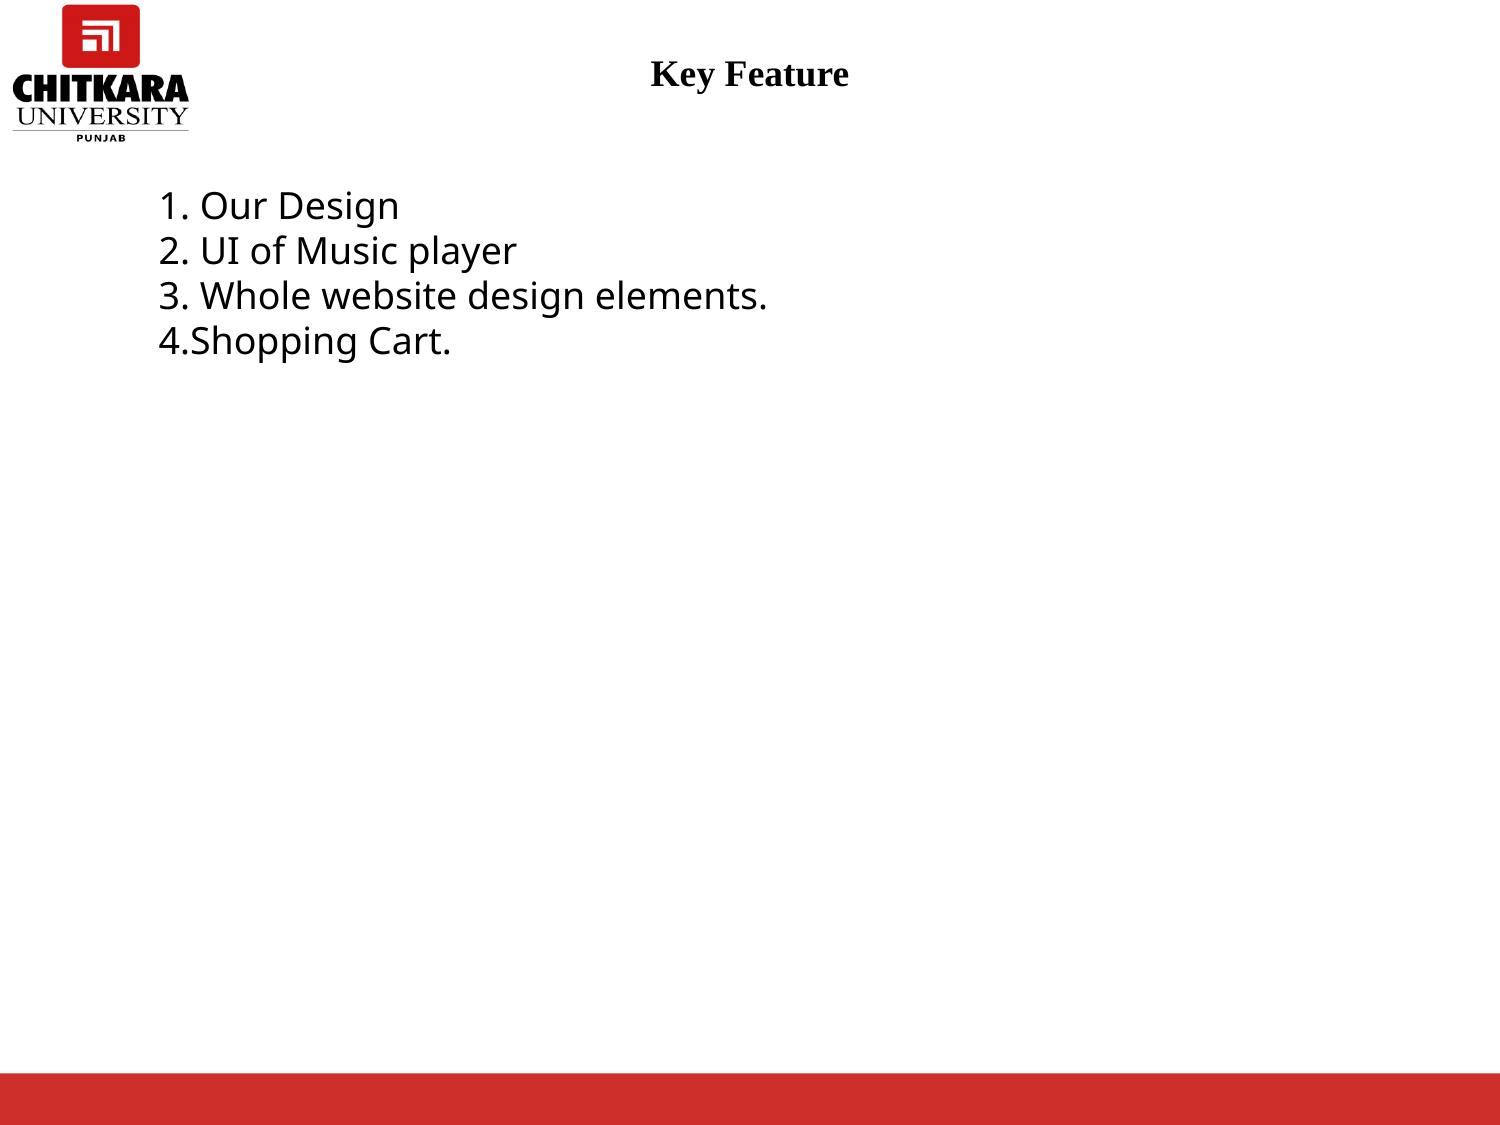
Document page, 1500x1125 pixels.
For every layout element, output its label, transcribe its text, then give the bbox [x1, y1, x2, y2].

text_box [0, 1071, 1500, 1125]
picture [0, 0, 201, 155]
text_box 1. Our Design 2. UI of Music player 3. Whole website design elements. 4.Shopping Cart. [143, 174, 1357, 415]
text_box Key Feature [206, 41, 1500, 102]
